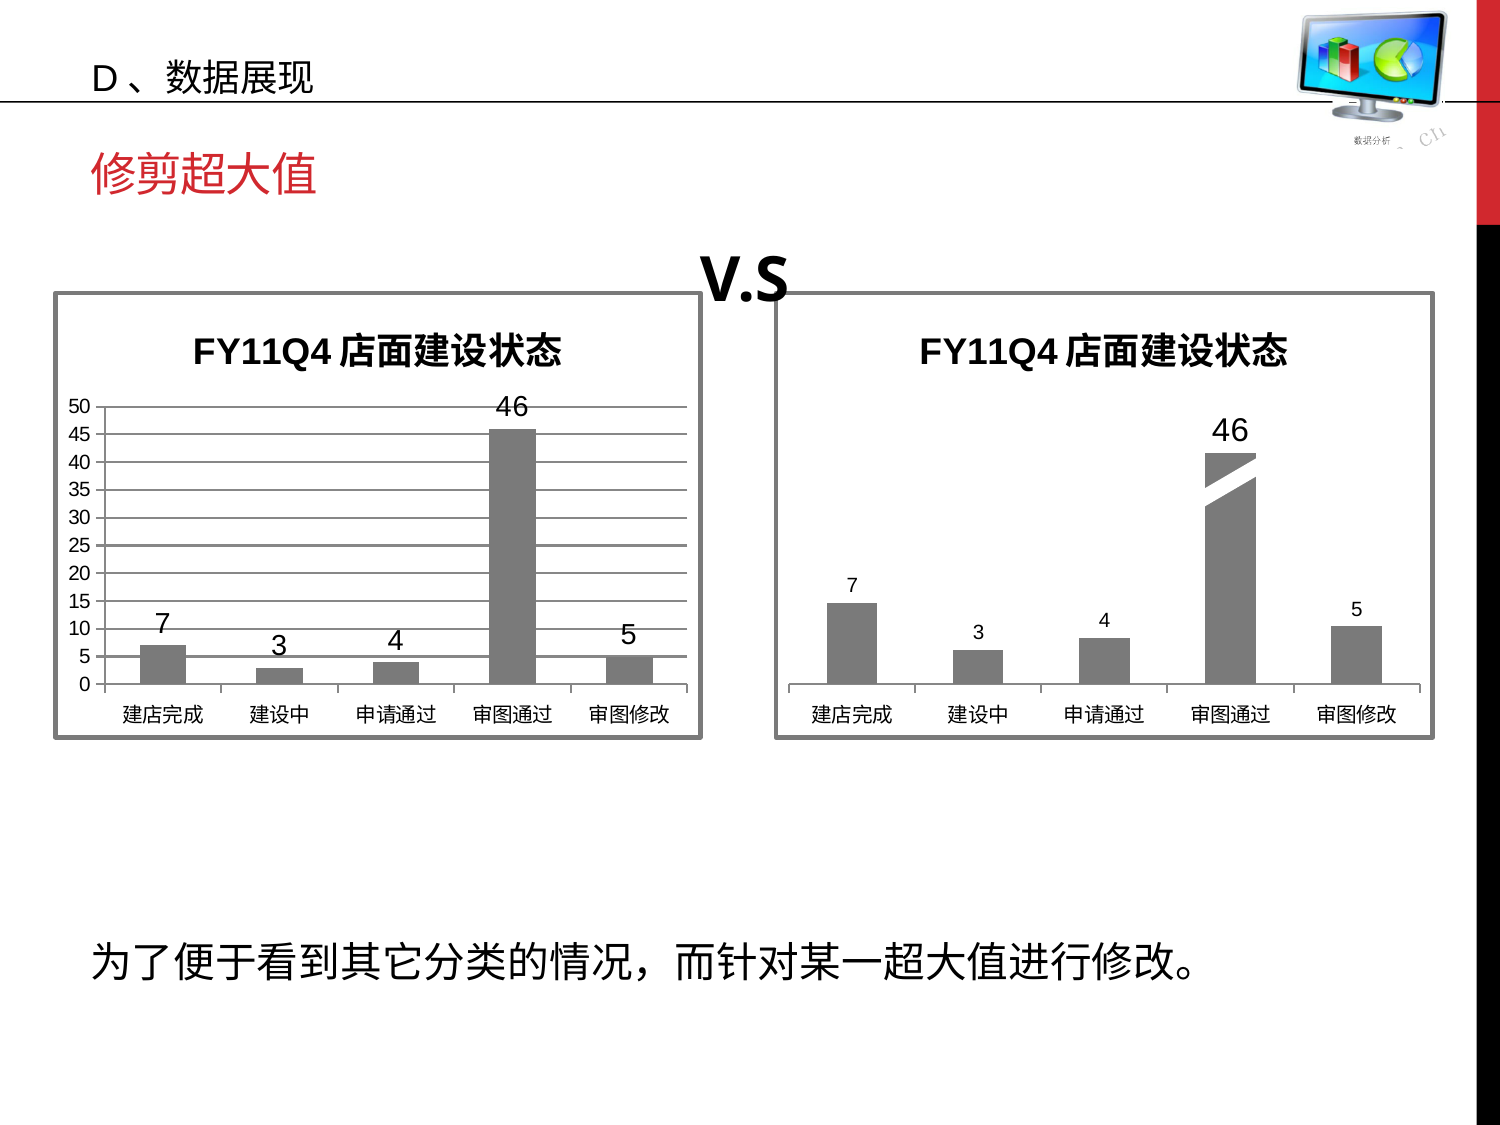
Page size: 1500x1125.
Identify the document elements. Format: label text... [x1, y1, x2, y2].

text_box D、数据展现 [76, 19, 1027, 106]
text_box V.S [685, 231, 805, 322]
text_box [773, 290, 1436, 740]
title 修剪超大值 [75, 137, 1025, 209]
list 为了便于看到其它分类的情况，而针对某一超大值进行修改。 [75, 928, 1325, 1059]
chart [52, 290, 704, 741]
picture [1281, 5, 1473, 149]
